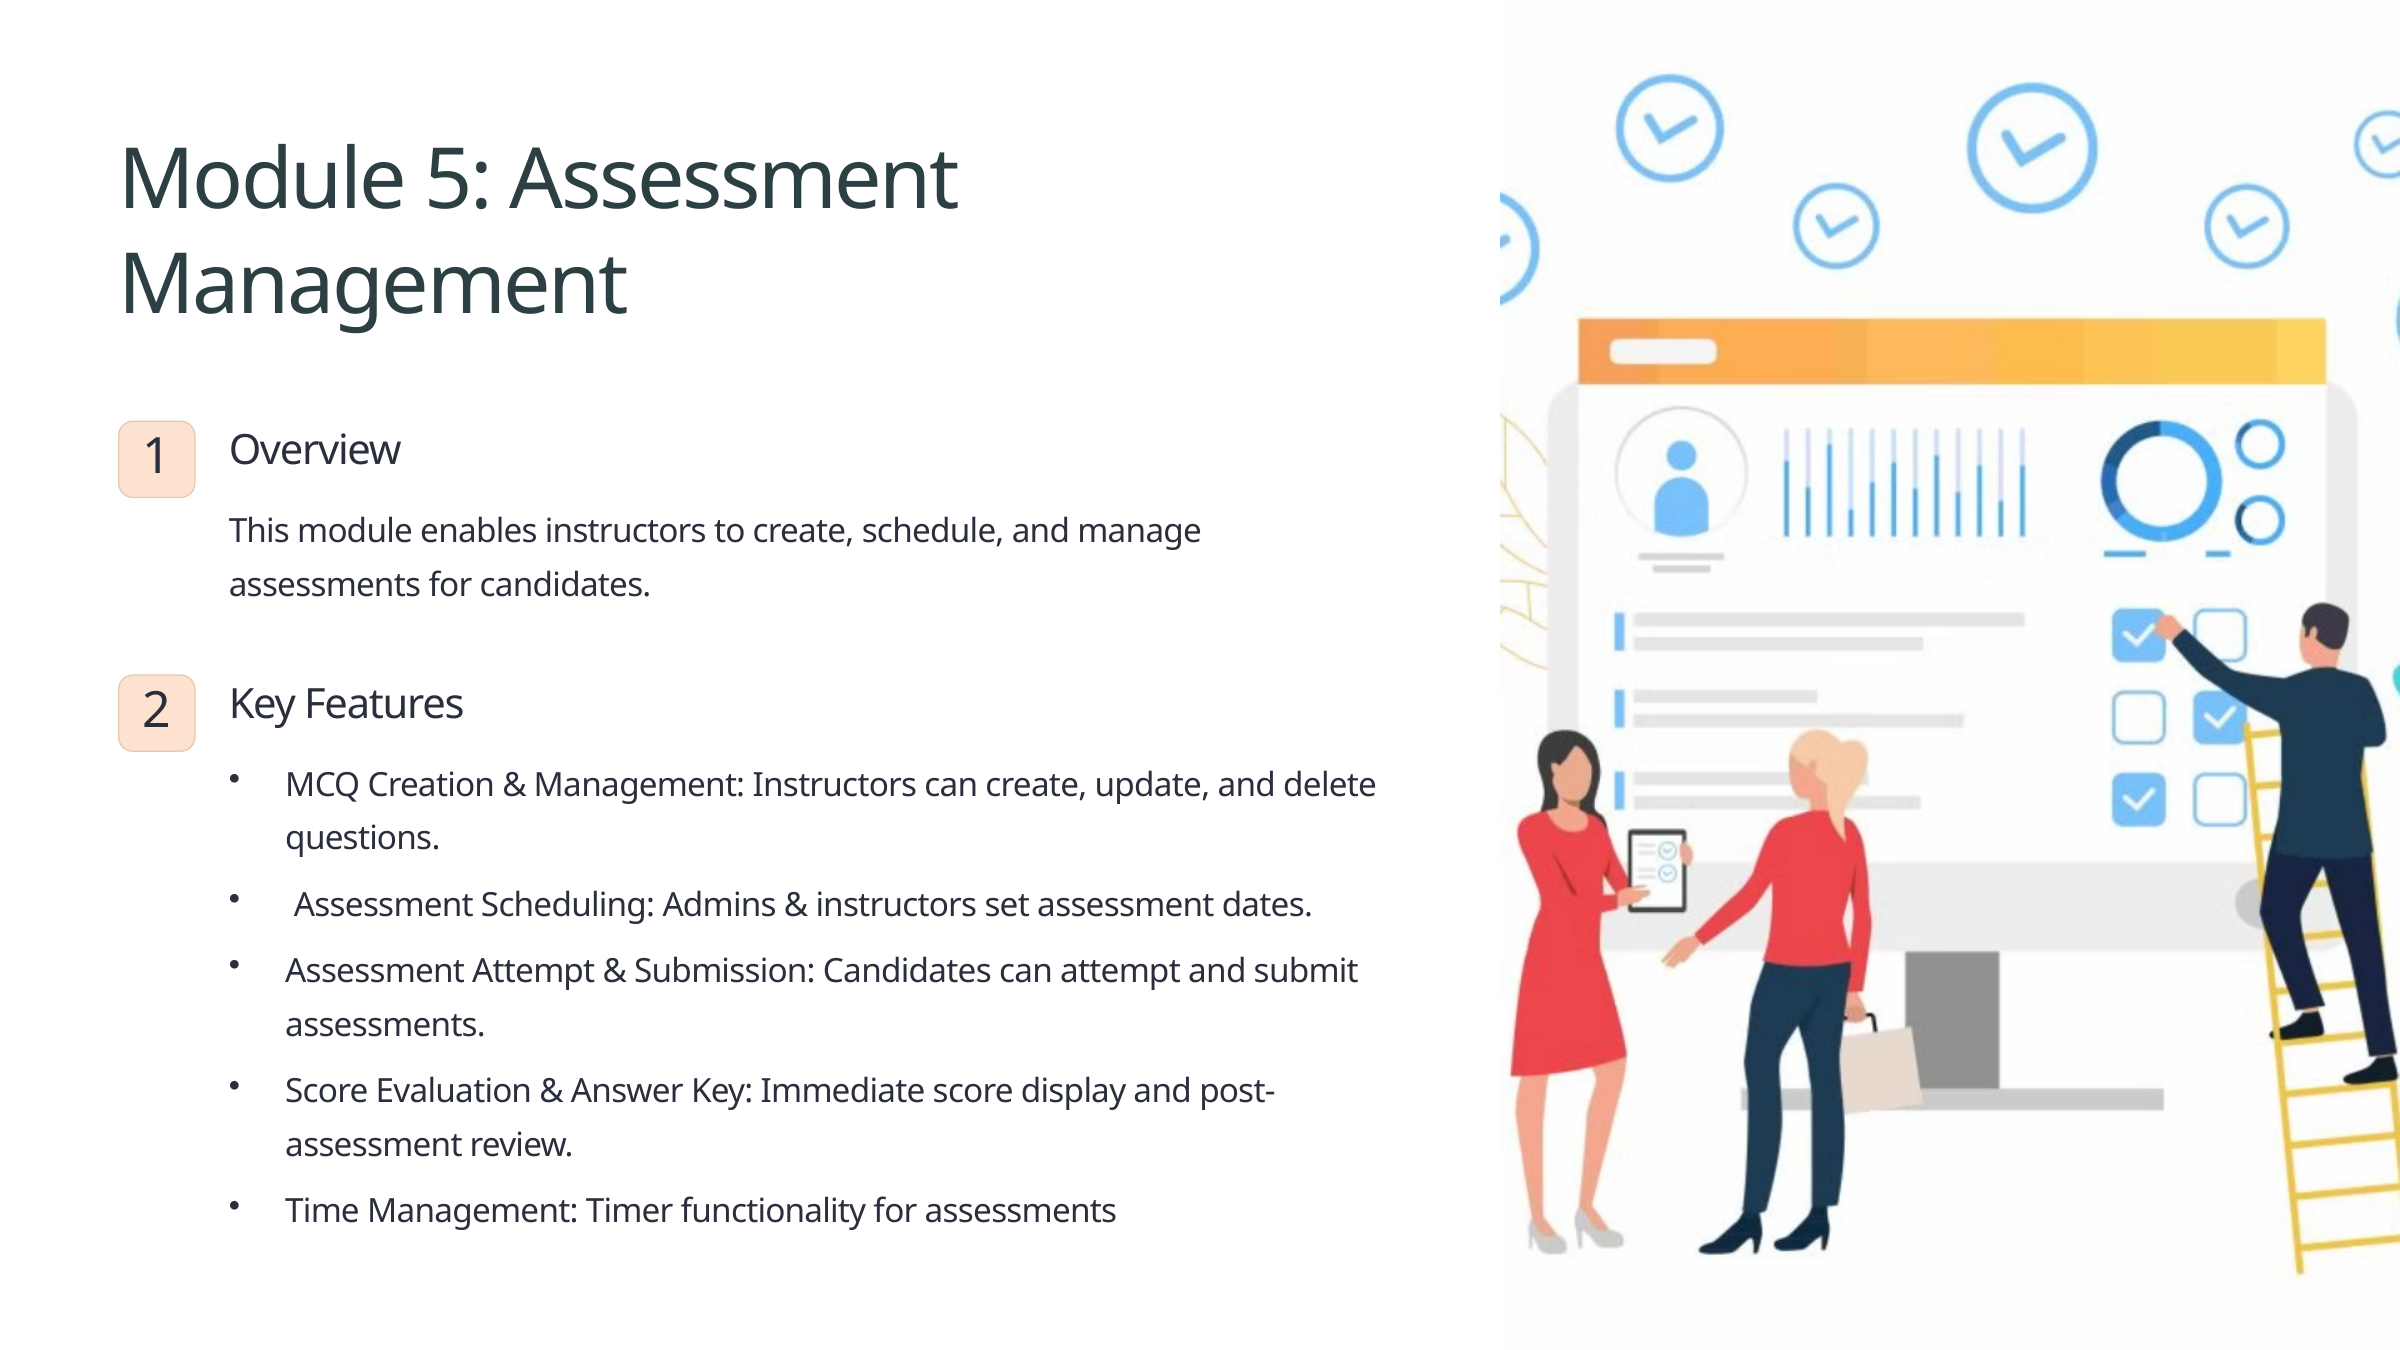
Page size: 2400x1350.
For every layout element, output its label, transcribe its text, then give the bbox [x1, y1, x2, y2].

text_box Assessment Scheduling: Admins & instructors set assessment dates. [228, 868, 1382, 923]
text_box Assessment Attempt & Submission: Candidates can attempt and submit assessments. [228, 934, 1382, 1044]
text_box [118, 421, 195, 498]
text_box Key Features [228, 675, 653, 728]
text_box Time Management: Timer functionality for assessments [228, 1175, 1382, 1230]
text_box [118, 675, 195, 752]
text_box This module enables instructors to create, schedule, and manage assessments for candidates. [228, 494, 1382, 603]
text_box Score Evaluation & Answer Key: Immediate score display and post-assessment review. [228, 1055, 1382, 1164]
text_box Overview [228, 421, 653, 475]
text_box MCQ Creation & Management: Instructors can create, update, and delete questions. [228, 748, 1382, 857]
text_box 1 [146, 433, 167, 485]
text_box Module 5: Assessment Management [118, 120, 1382, 333]
text_box 2 [143, 687, 170, 739]
picture [1499, 0, 2400, 1350]
